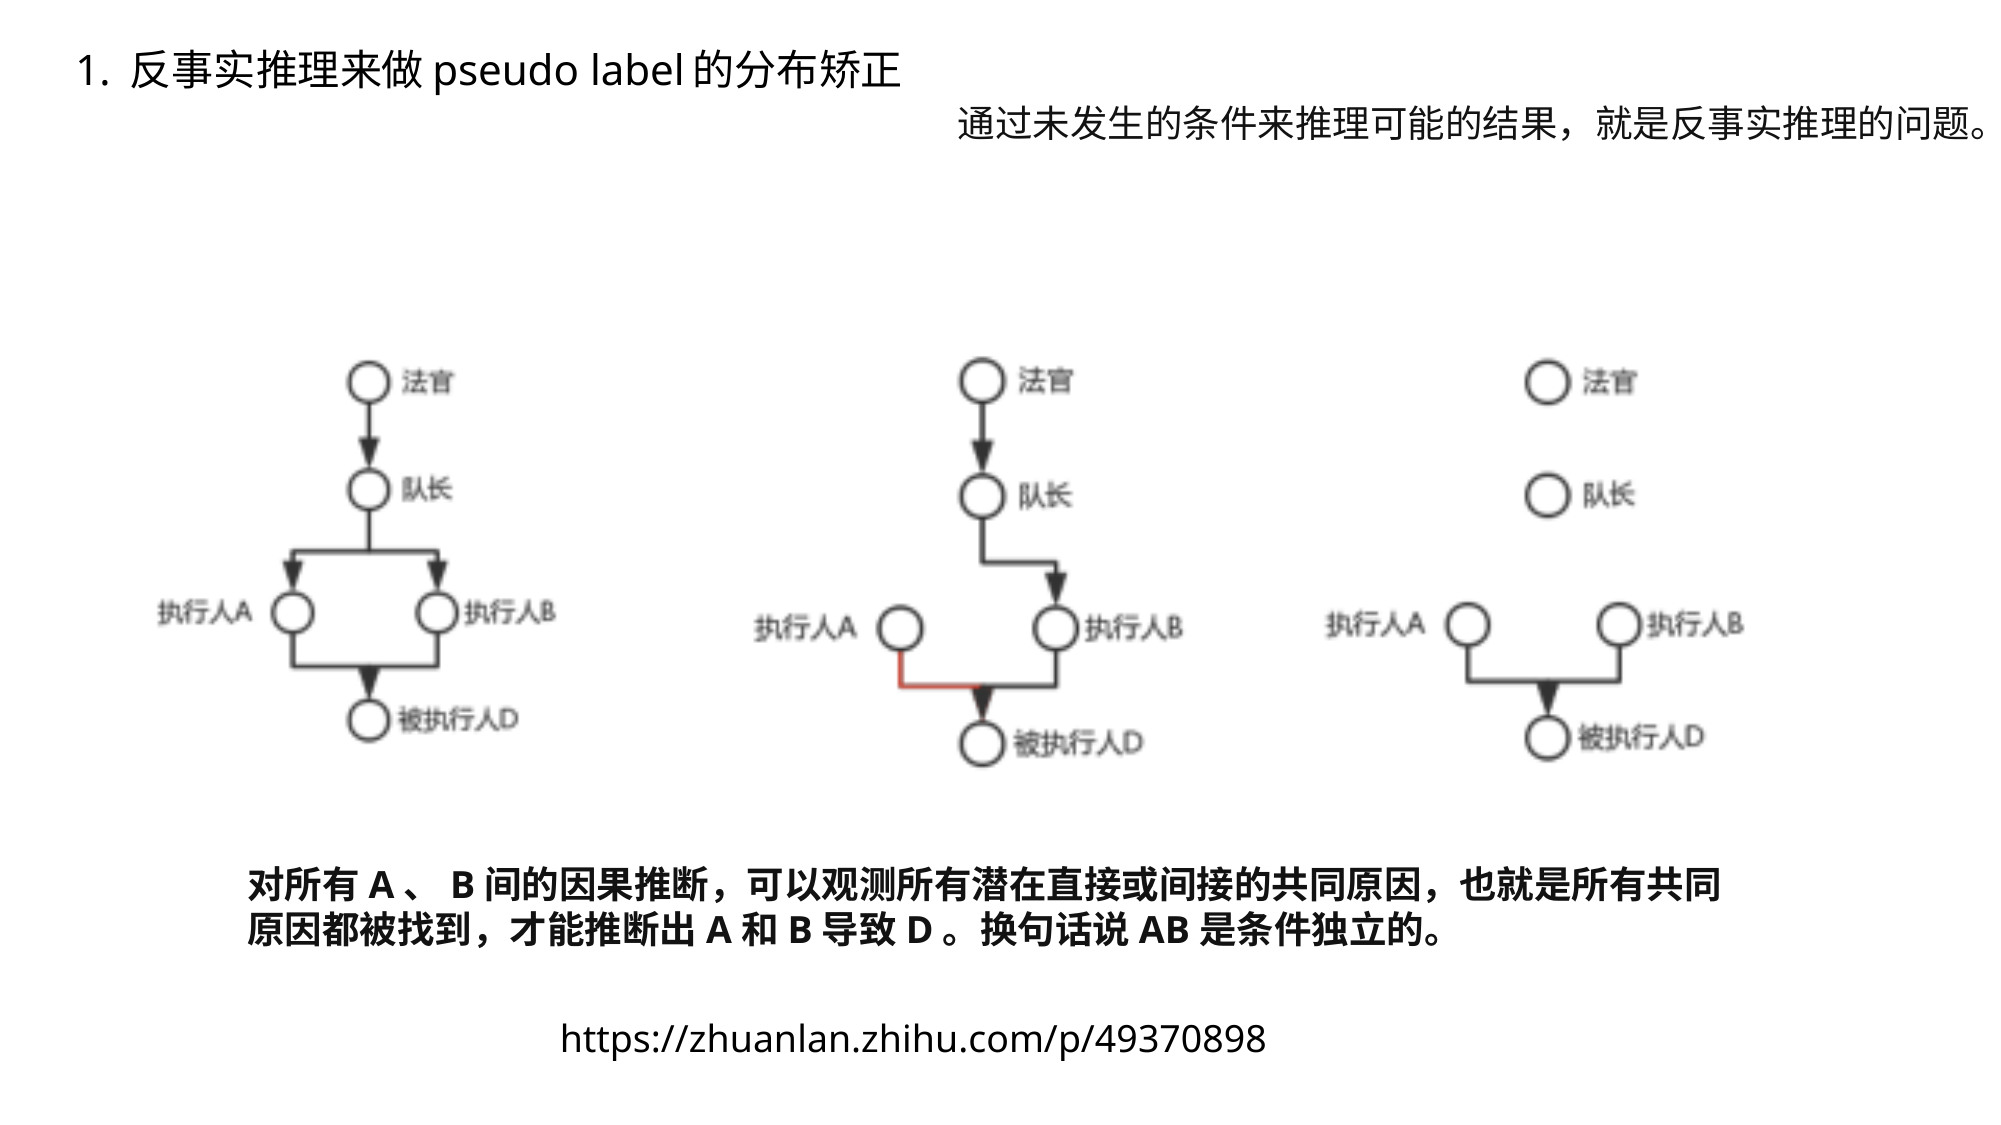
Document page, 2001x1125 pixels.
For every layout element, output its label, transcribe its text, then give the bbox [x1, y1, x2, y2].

picture [677, 284, 1300, 841]
picture [113, 319, 610, 806]
text_box 通过未发生的条件来推理可能的结果，就是反事实推理的问题。 [942, 92, 2000, 152]
text_box 对所有A、B间的因果推断，可以观测所有潜在直接或间接的共同原因，也就是所有共同原因都被找到，才能推断出A和B导致D。换句话说AB是条件独立的。 [232, 853, 1745, 958]
title 1. 反事实推理来做pseudo label的分布矫正 [60, 41, 1826, 153]
text_box https://zhuanlan.zhihu.com/p/49370898 [545, 1007, 1561, 1068]
picture [1307, 315, 1774, 806]
